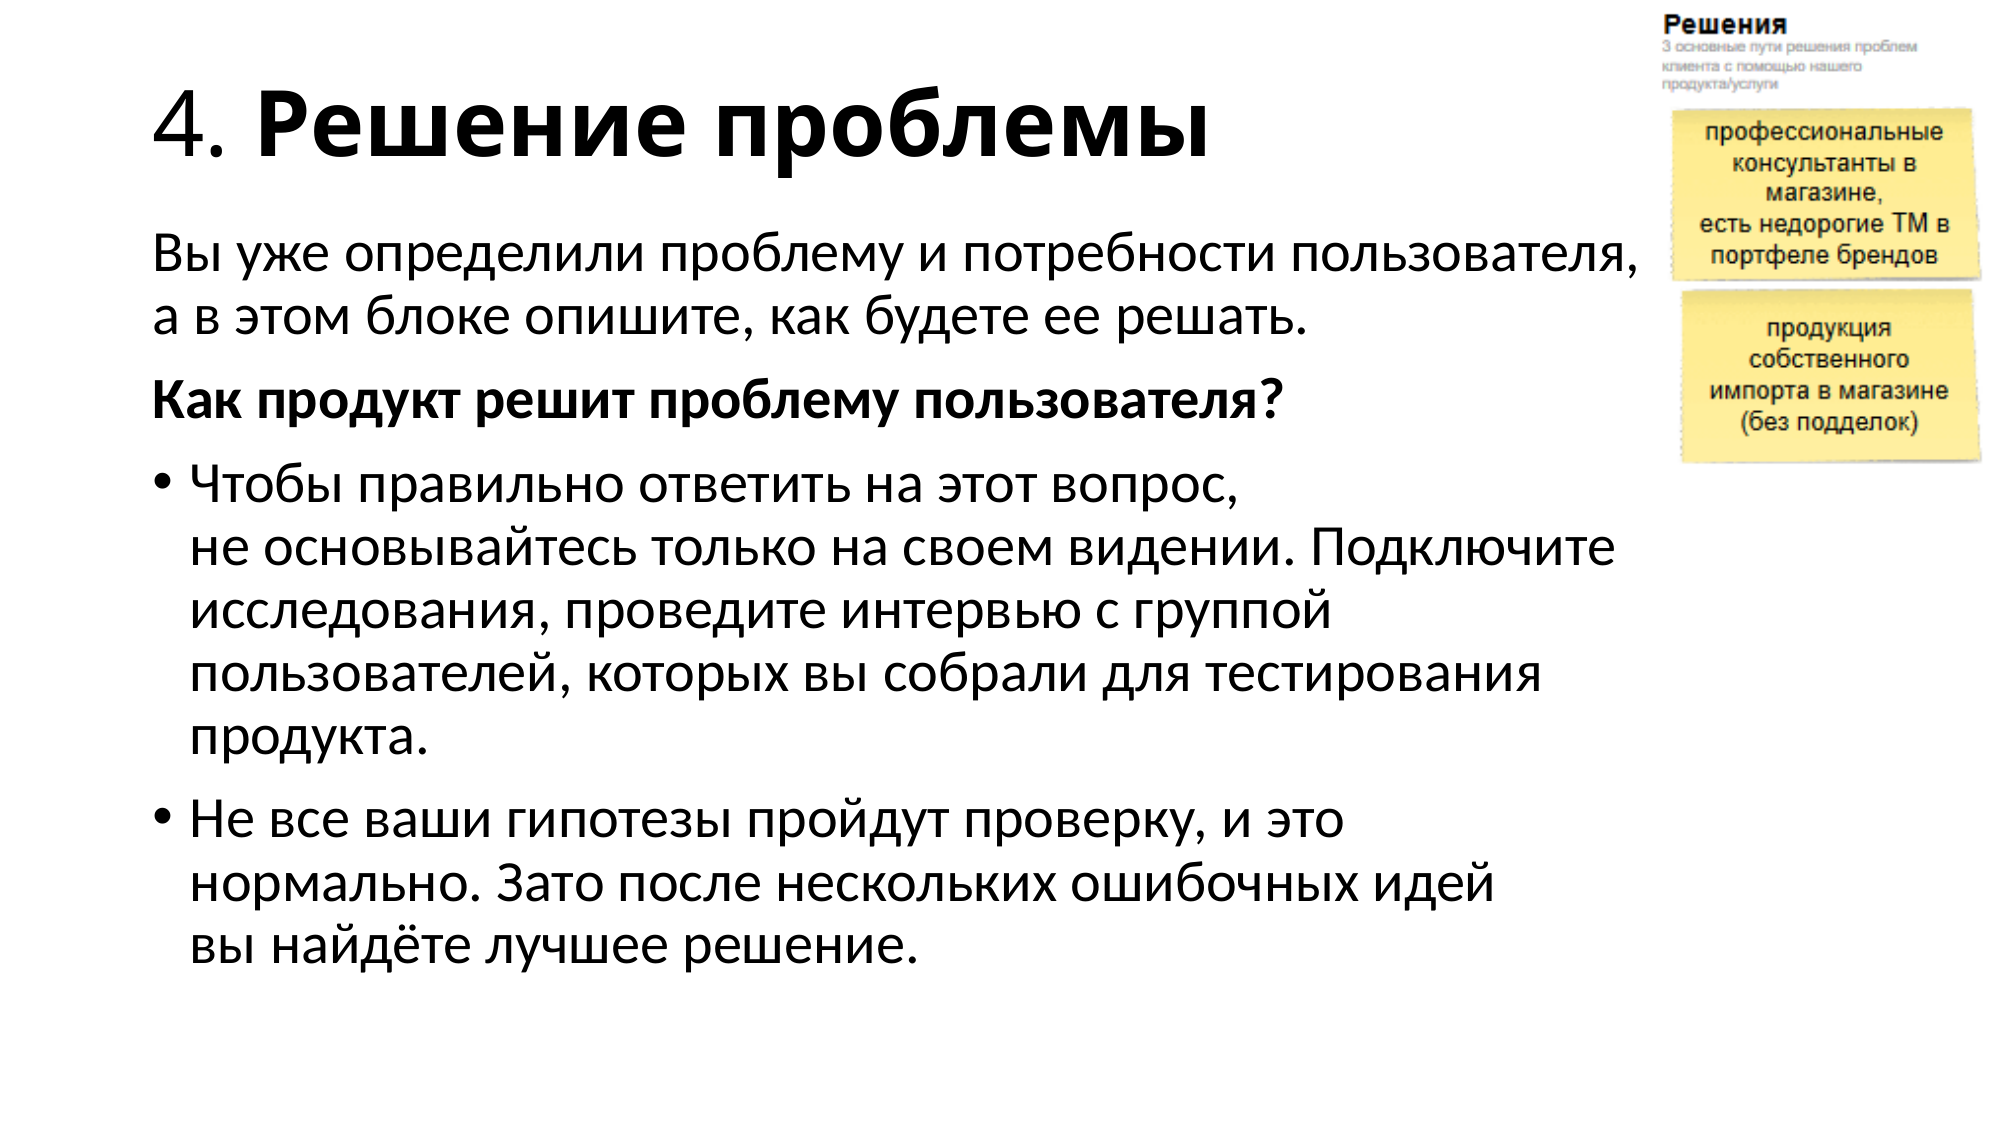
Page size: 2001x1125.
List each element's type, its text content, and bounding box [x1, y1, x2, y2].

list Вы уже определили проблему и потребности пользователя, а в этом блоке опишите, как будете ее решать. Как продукт решит проблему пользователя? Чтобы правильно ответить на этот вопрос, не основывайтесь только на своем видении. Подключите исследования, проведите интервью с группой пользователей, которых вы собрали для тестирования продукта. Не все ваши гипотезы пройдут проверку, и это нормально. Зато после нескольких ошибочных идей вы найдёте лучшее решение. [137, 214, 1666, 1014]
picture [1657, 3, 2000, 468]
title 4. Решение проблемы [137, 59, 1657, 194]
